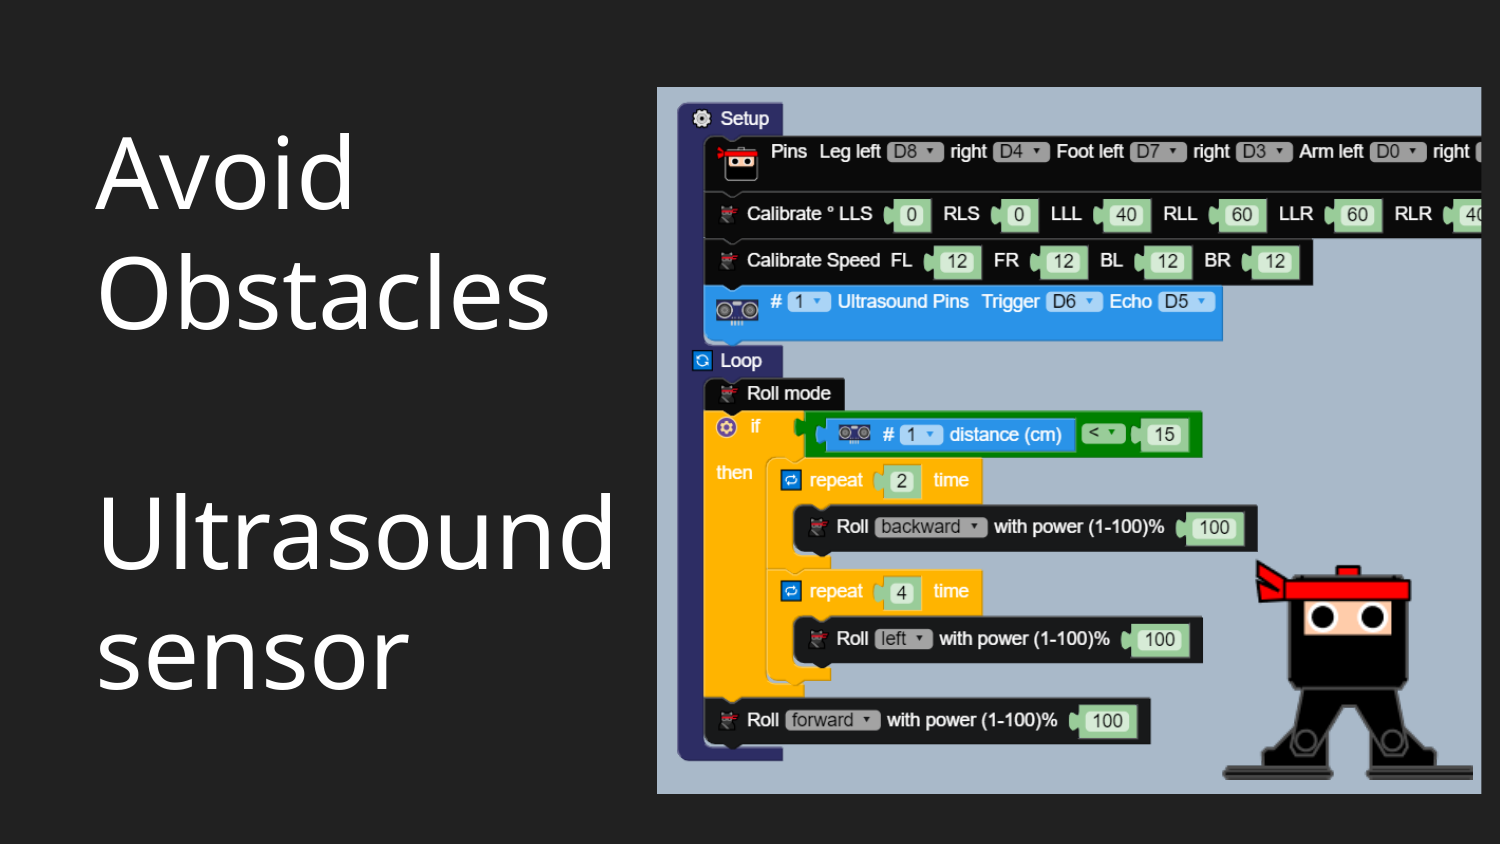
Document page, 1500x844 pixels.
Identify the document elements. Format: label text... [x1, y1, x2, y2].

picture [656, 87, 1482, 795]
title Avoid Obstacles Ultrasound sensor [80, 73, 698, 745]
